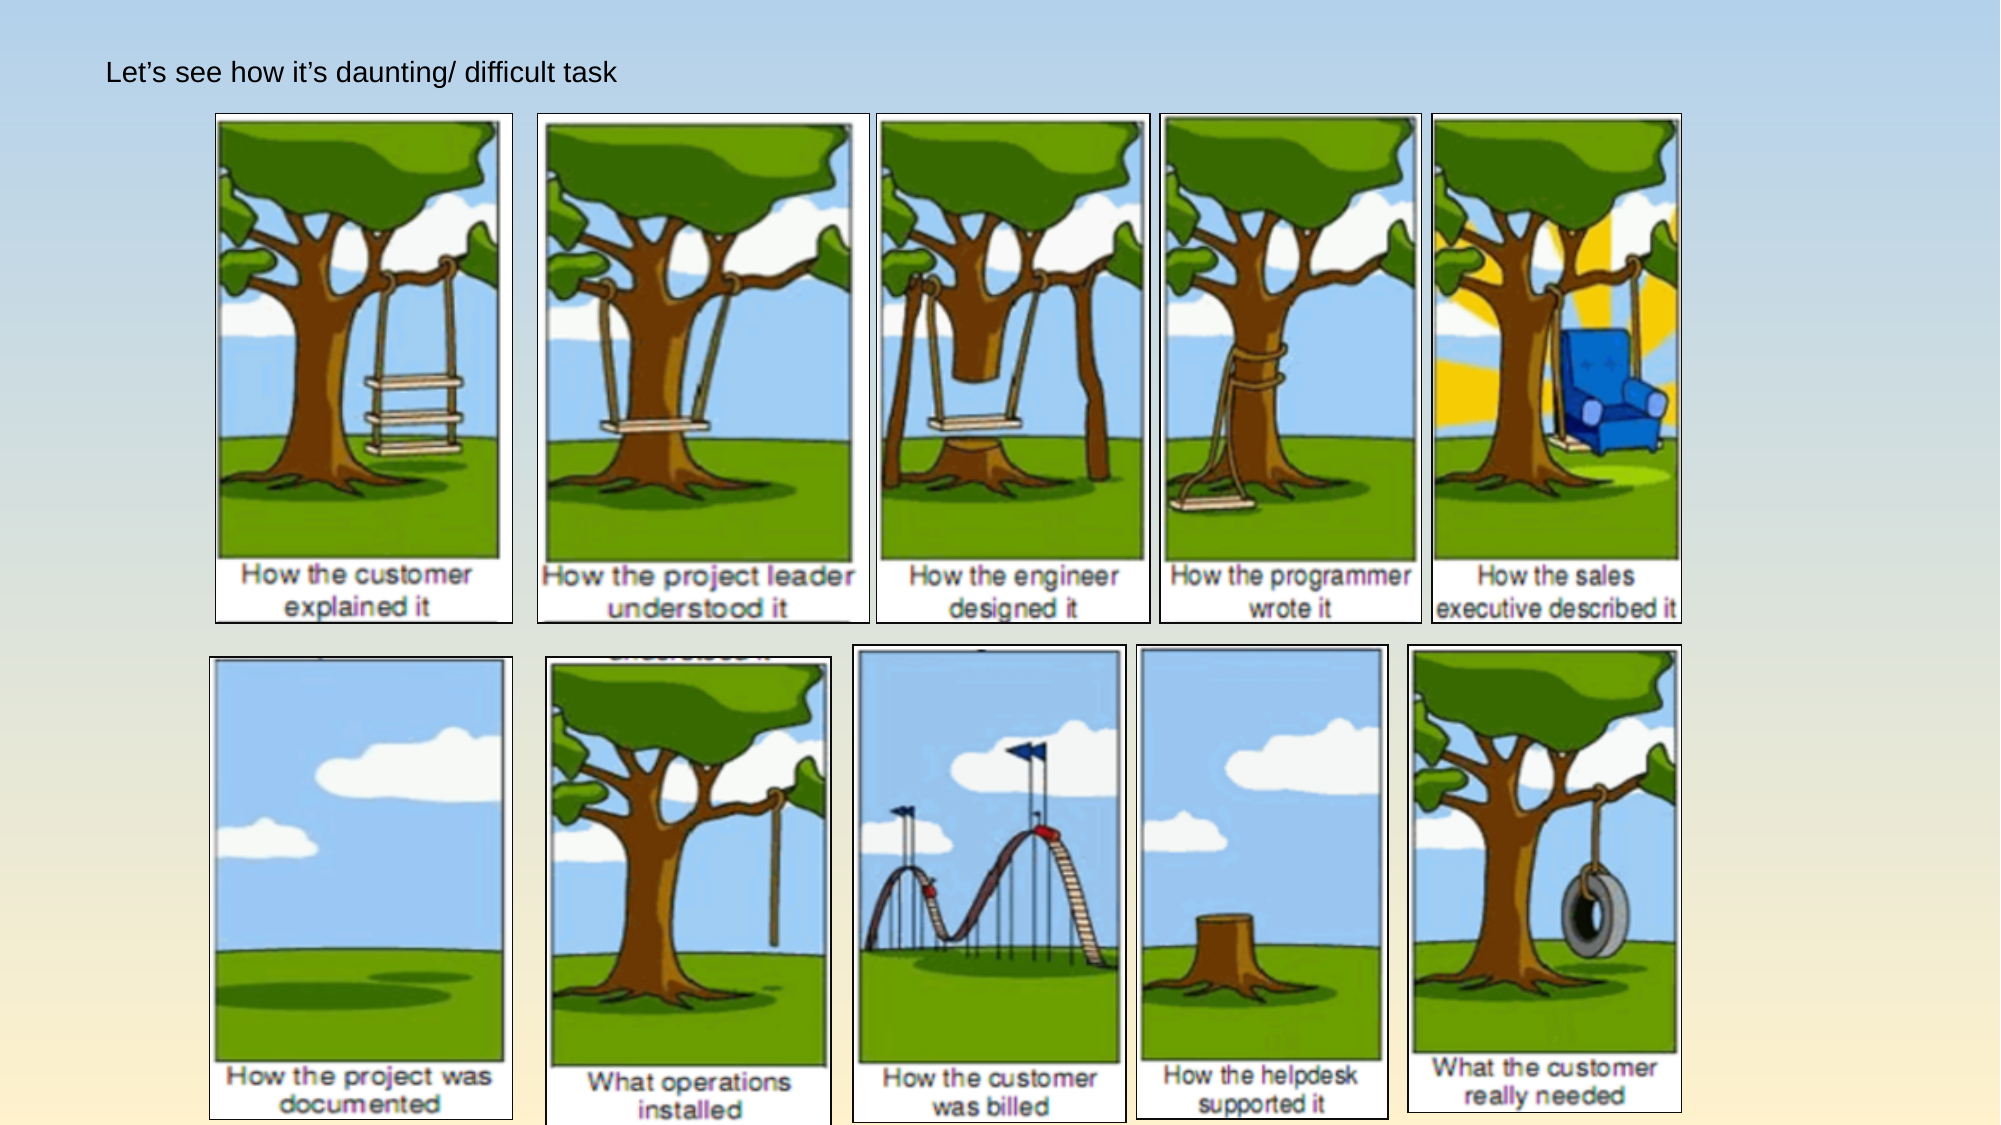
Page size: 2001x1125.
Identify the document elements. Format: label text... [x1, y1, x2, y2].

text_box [209, 114, 1681, 1125]
text_box Let’s see how it’s daunting/ difficult task [90, 46, 633, 96]
